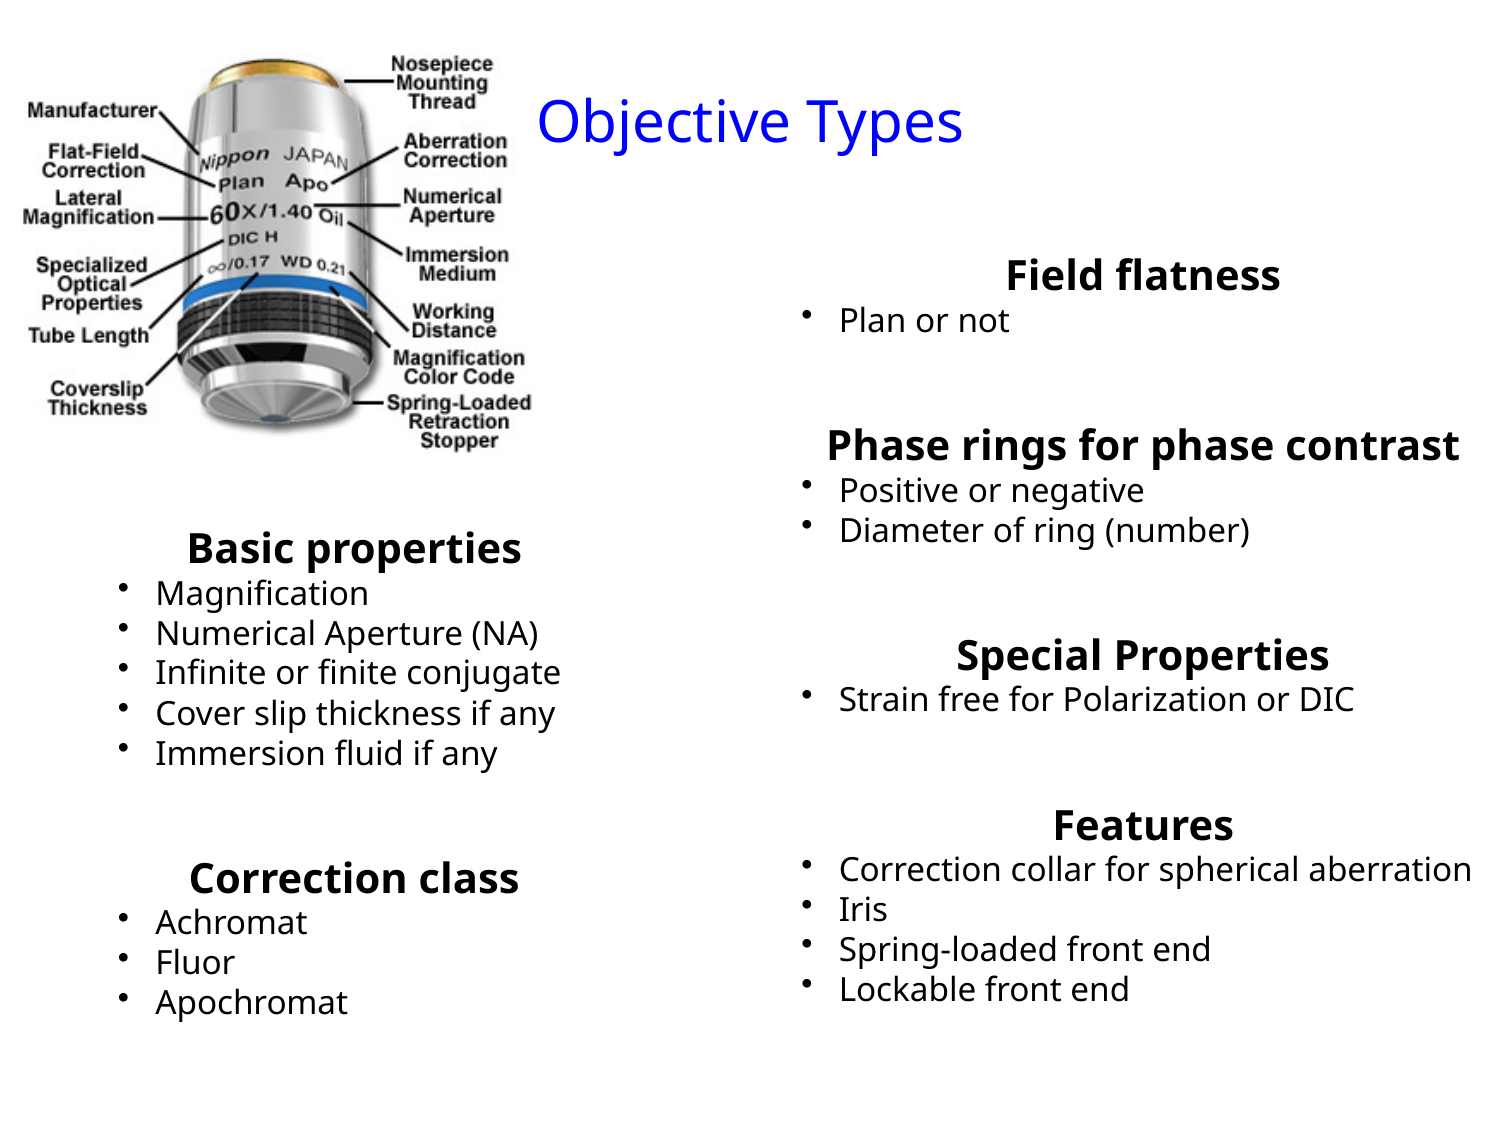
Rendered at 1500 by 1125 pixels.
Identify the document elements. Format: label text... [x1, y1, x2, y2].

text_box Basic properties Magnification Numerical Aperture (NA) Infinite or finite conjugate Cover slip thickness if any Immersion fluid if any Correction class Achromat Fluor Apochromat [103, 514, 606, 1029]
title Objective Types [541, 24, 1235, 213]
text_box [22, 0, 536, 487]
text_box Field flatness Plan or not Phase rings for phase contrast Positive or negative Diameter of ring (number) Special Properties Strain free for Polarization or DIC Features Correction collar for spherical aberration Iris Spring-loaded front end Lockable front end [786, 241, 1500, 1016]
